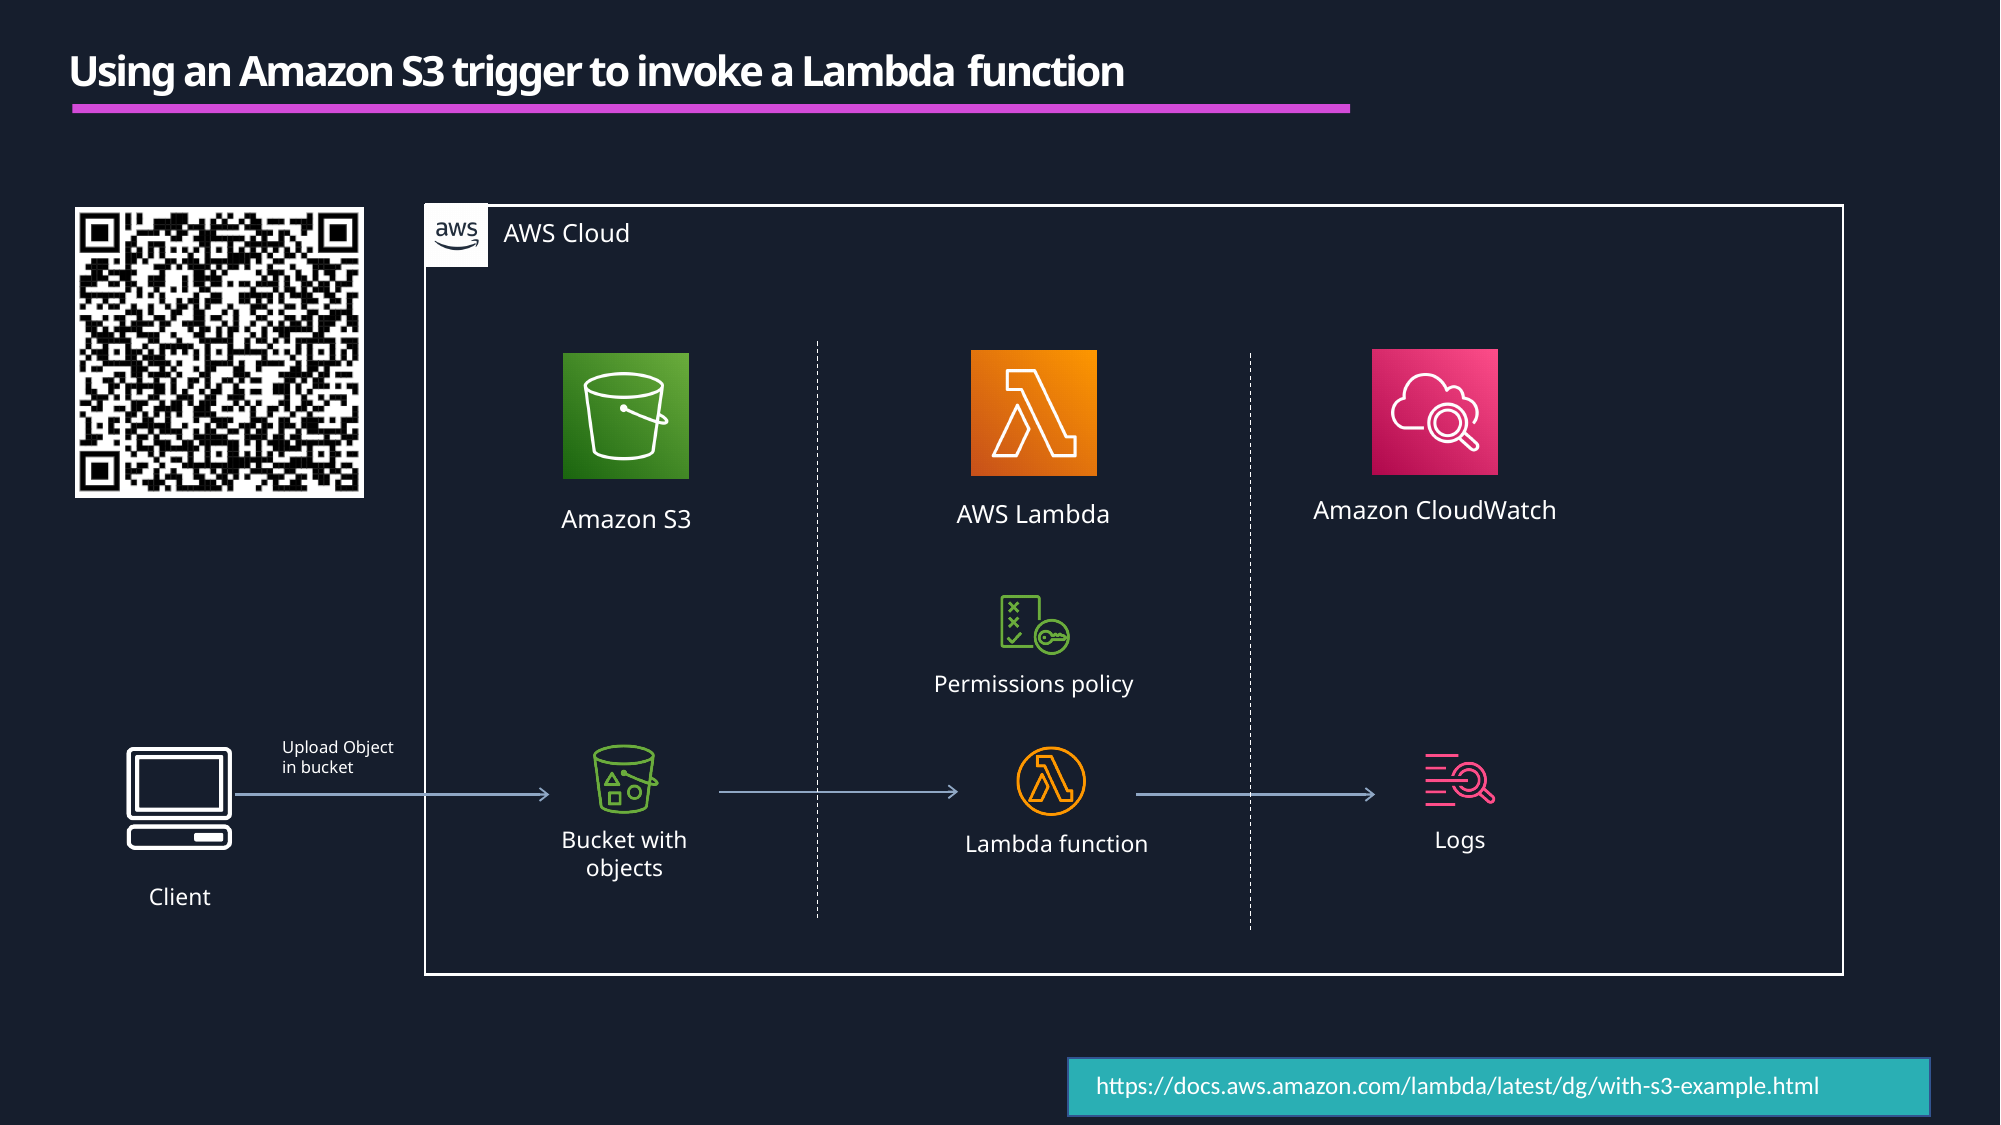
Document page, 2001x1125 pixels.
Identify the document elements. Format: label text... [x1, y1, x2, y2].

text_box Bucket with objects [518, 818, 731, 888]
text_box [1067, 1057, 1931, 1117]
text_box Using an Amazon S3 trigger to invoke a Lambda function [53, 42, 1966, 148]
text_box Permissions policy [909, 662, 1158, 705]
text_box Upload Object in bucket [267, 729, 414, 784]
picture [971, 350, 1097, 476]
picture [75, 207, 364, 498]
text_box [424, 204, 1844, 976]
text_box AWS Lambda [910, 490, 1158, 536]
picture [563, 353, 689, 479]
picture [587, 741, 663, 817]
text_box Client [123, 875, 237, 918]
text_box [71, 103, 1351, 114]
picture [425, 203, 488, 267]
text_box https://docs.aws.amazon.com/lambda/latest/dg/with-s3-example.html [1081, 1061, 1922, 1107]
picture [1372, 349, 1498, 475]
text_box Logs [1364, 818, 1556, 861]
picture [1013, 743, 1089, 819]
text_box Amazon CloudWatch [1251, 486, 1620, 532]
text_box Amazon S3 [532, 496, 721, 541]
picture [123, 742, 235, 854]
picture [996, 587, 1073, 663]
picture [1422, 741, 1498, 817]
text_box Lambda function [945, 822, 1169, 865]
text_box AWS Cloud [488, 210, 646, 255]
